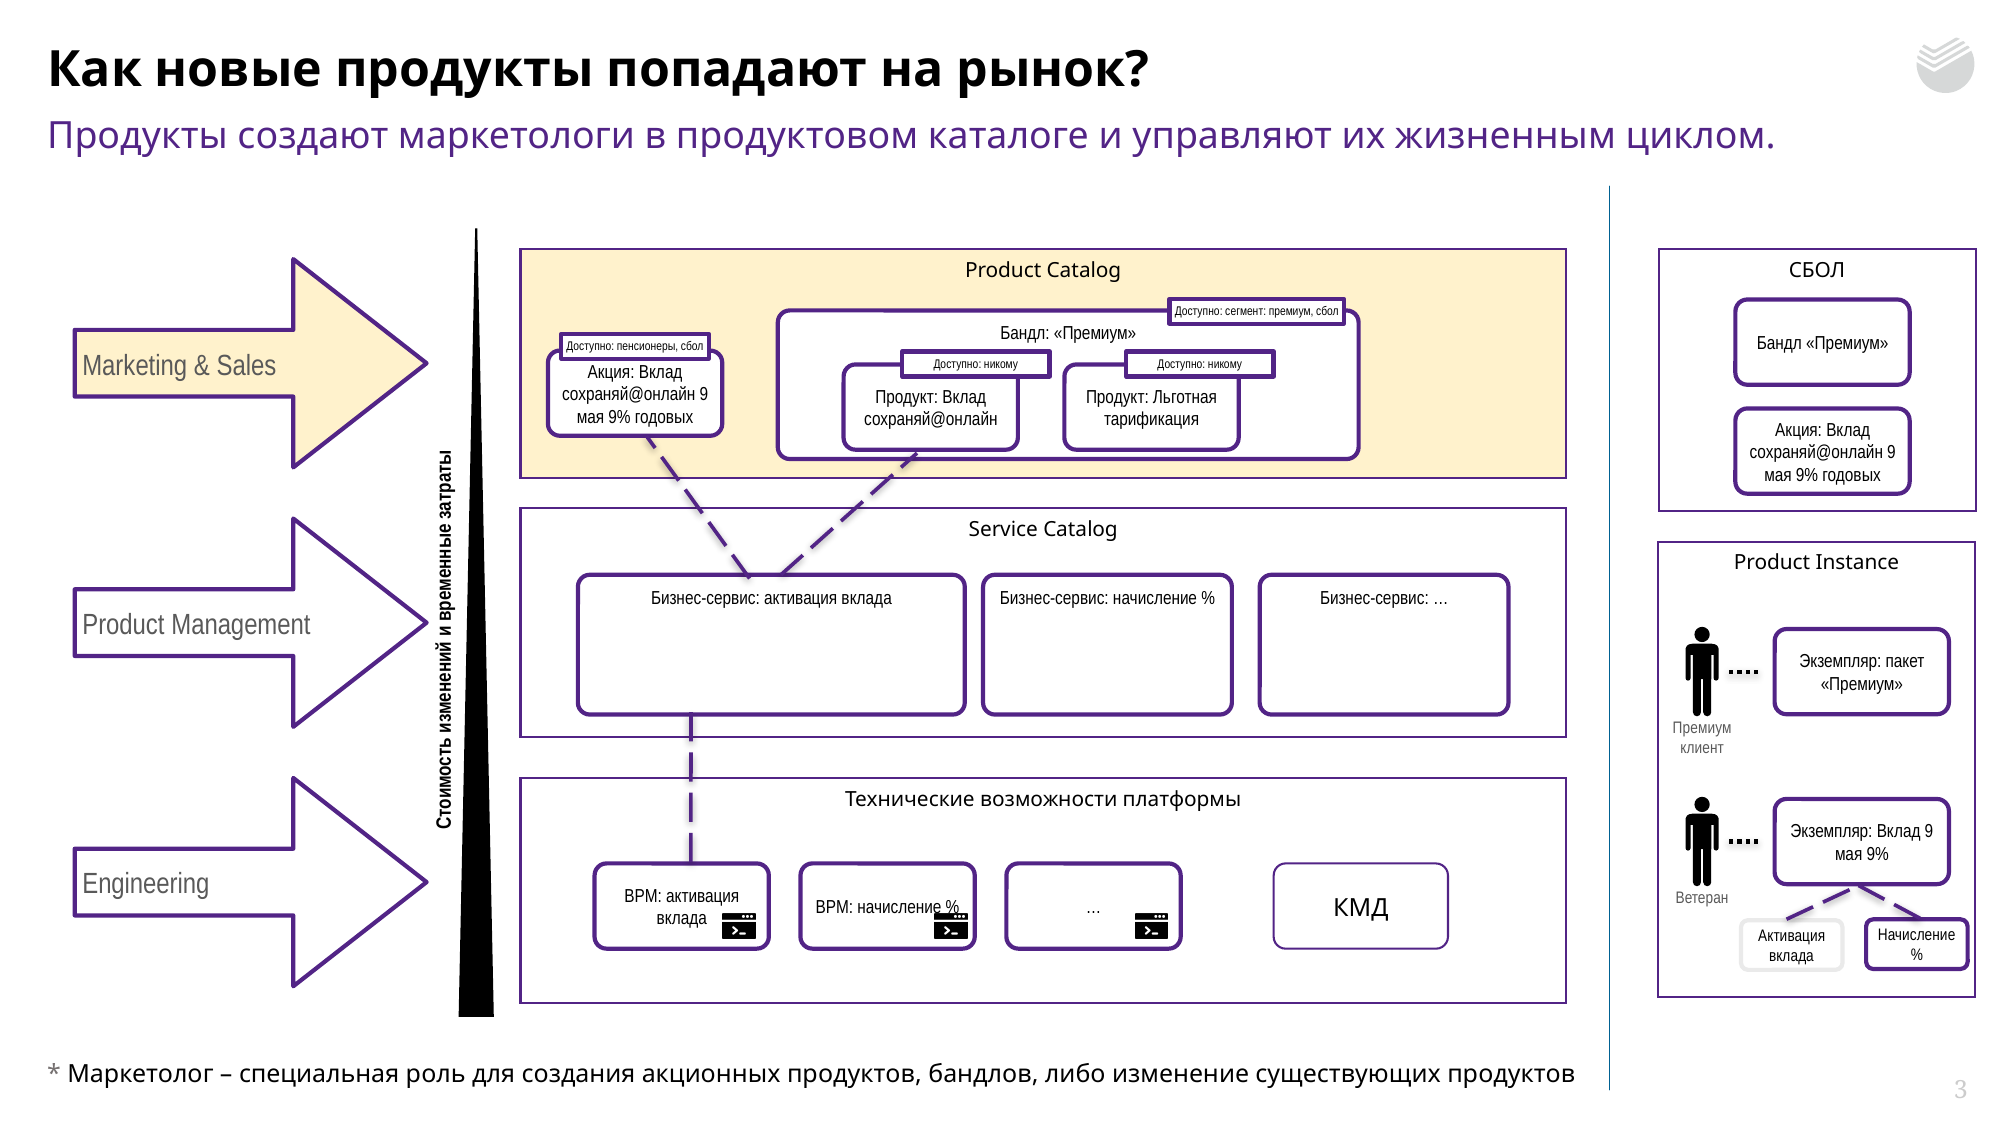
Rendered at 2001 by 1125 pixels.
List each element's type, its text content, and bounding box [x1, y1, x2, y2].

picture [1135, 909, 1169, 943]
text_box Бизнес-сервис: … [1259, 574, 1509, 715]
text_box Технические возможности платформы [520, 777, 1566, 1003]
text_box [458, 228, 494, 1017]
title Как новые продукты попадают на рынок? [32, 35, 1887, 103]
text_box Product Catalog [520, 248, 1566, 478]
text_box Engineering [74, 777, 427, 987]
text_box Экземпляр: Вклад 9 мая 9% [1774, 798, 1949, 885]
text_box Product Management [74, 518, 422, 727]
text_box [1685, 626, 1719, 709]
text_box Стоимость изменений и временные затраты [422, 442, 463, 837]
text_box Начисление % [1866, 919, 1968, 969]
text_box … [1006, 863, 1181, 949]
text_box BPM: начисление % [800, 863, 975, 949]
text_box Активация вклада [1741, 920, 1843, 970]
text_box Продукт: Вклад сохраняй@онлайн [843, 364, 1018, 450]
text_box КМД [1273, 863, 1448, 949]
text_box Продукты создают маркетологи в продуктовом каталоге и управляют их жизненным циклом. [32, 103, 1968, 164]
text_box Доступно: сегмент: премиум, сбол [1169, 298, 1344, 324]
text_box Экземпляр: пакет «Премиум» [1774, 628, 1949, 715]
text_box Бизнес-сервис: начисление % [983, 574, 1232, 715]
text_box Ветеран [1663, 879, 1741, 915]
text_box Marketing & Sales [74, 259, 427, 468]
text_box Акция: Вклад сохраняй@онлайн 9 мая 9% годовых [1735, 408, 1910, 494]
text_box Product Instance [1657, 541, 1976, 998]
text_box Доступно: никому [1126, 351, 1274, 377]
text_box * Маркетолог – специальная роль для создания акционных продуктов, бандлов, либо изменение существующих продуктов [32, 1050, 1949, 1095]
text_box Продукт: Льготная тарификация [1064, 364, 1239, 450]
text_box Акция: Вклад сохраняй@онлайн 9 мая 9% годовых [547, 350, 723, 436]
text_box Service Catalog [693, 508, 1566, 738]
text_box Бандл «Премиум» [1735, 299, 1910, 385]
text_box Бизнес-сервис: активация вклада [577, 574, 965, 715]
text_box Бандл: «Премиум» [777, 310, 1359, 460]
picture [934, 909, 968, 943]
text_box [1685, 796, 1719, 879]
text_box Service Catalog [520, 508, 740, 738]
picture [722, 909, 756, 943]
text_box BPM: активация вклада [594, 863, 769, 949]
text_box Доступно: пенсионеры, сбол [561, 333, 709, 359]
text_box Доступно: никому [902, 351, 1050, 377]
text_box Премиум клиент [1663, 709, 1741, 765]
text_box СБОЛ [1658, 248, 1976, 512]
